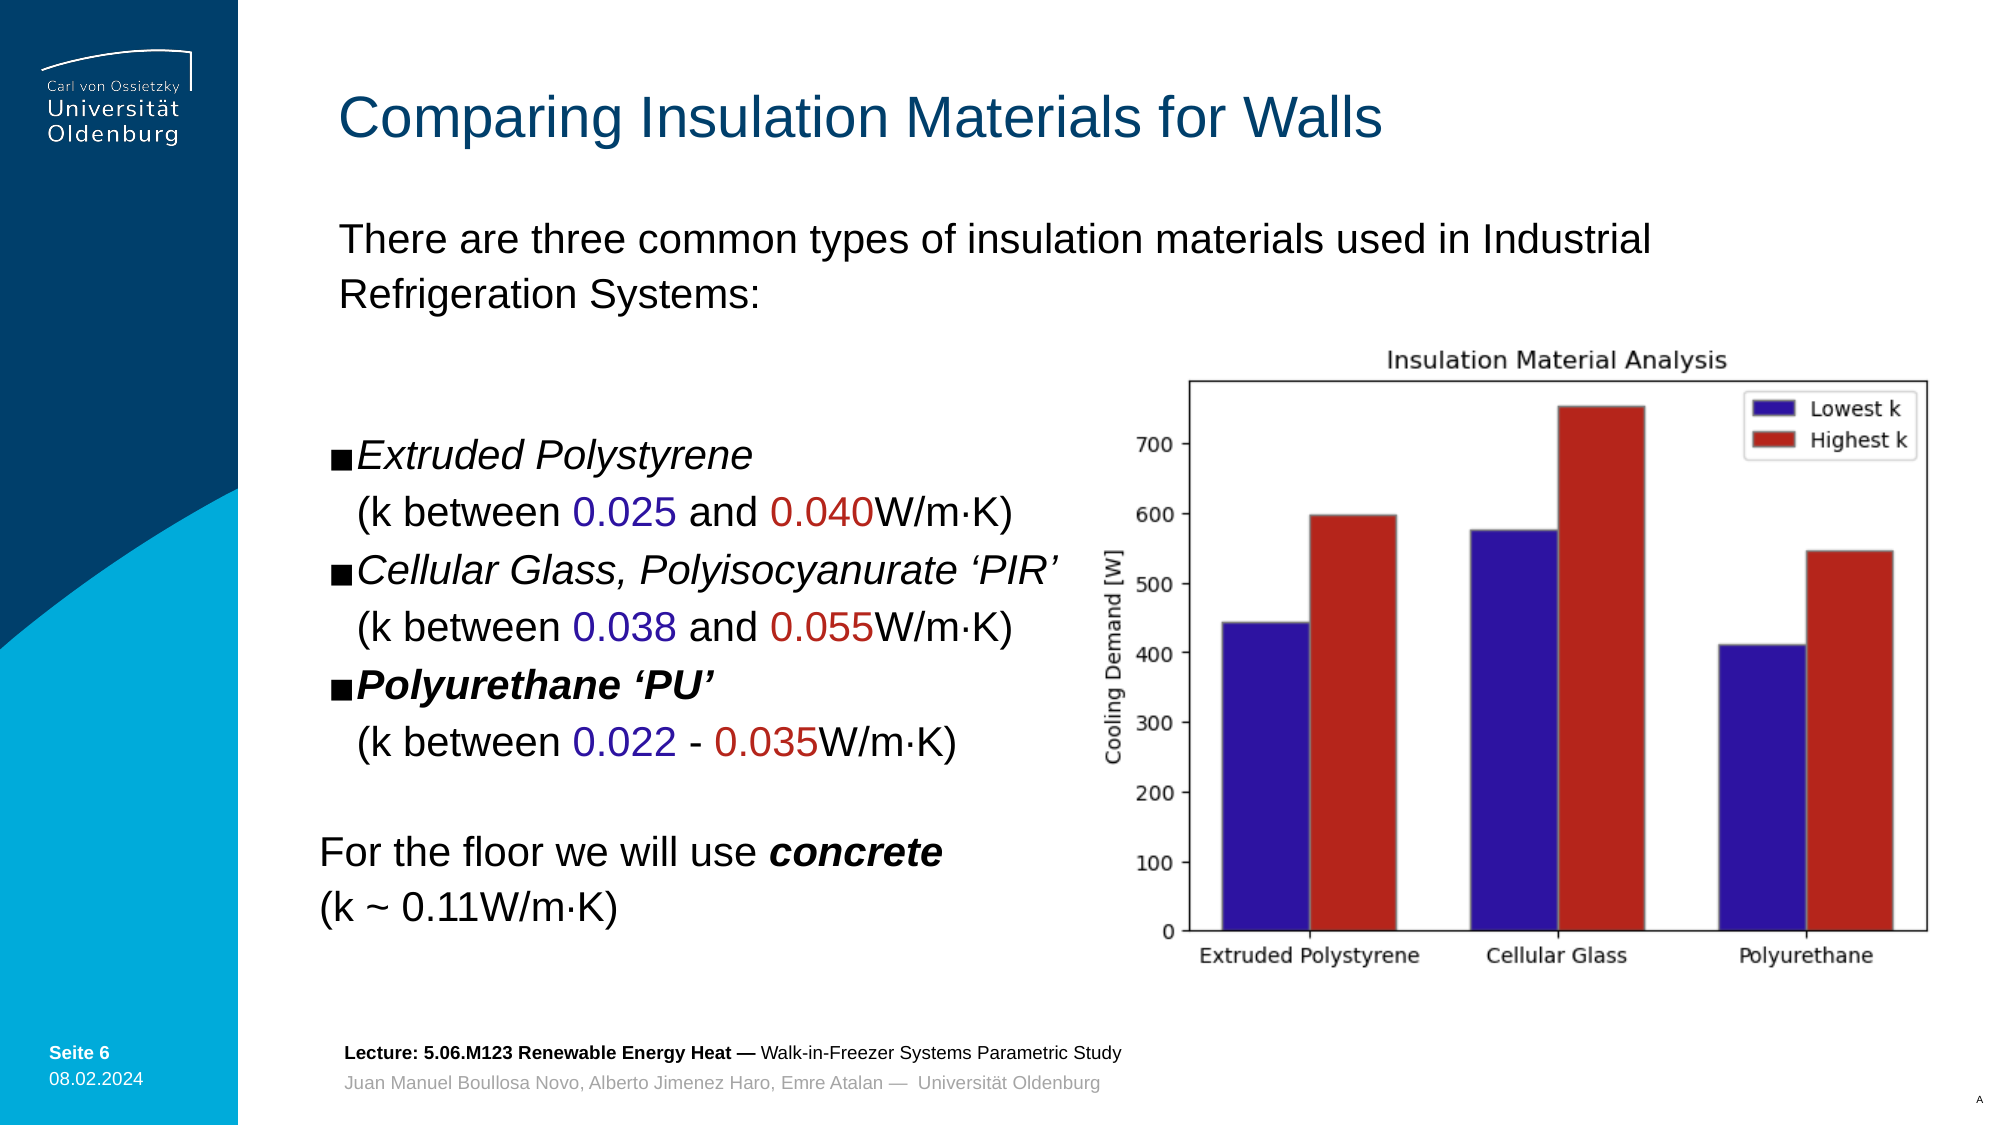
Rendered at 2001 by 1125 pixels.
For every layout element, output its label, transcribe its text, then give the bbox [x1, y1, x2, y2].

picture [41, 49, 192, 146]
title Comparing Insulation Materials for Walls [338, 86, 1477, 195]
list Extruded Polystyrene (k between 0.025 and 0.040W/m∙K) Cellular Glass, Polyisocyanurate ‘PIR’ (k between 0.038 and 0.055W/m∙K) Polyurethane ‘PU’ (k between 0.022 - 0.035W/m∙K) For the floor we will use concrete (k ~ 0.11W/m∙K) [319, 419, 1092, 1064]
picture [1090, 336, 1941, 981]
list There are three common types of insulation materials used in Industrial Refrigeration Systems: [338, 206, 1816, 349]
text_box A [1961, 1078, 2000, 1125]
